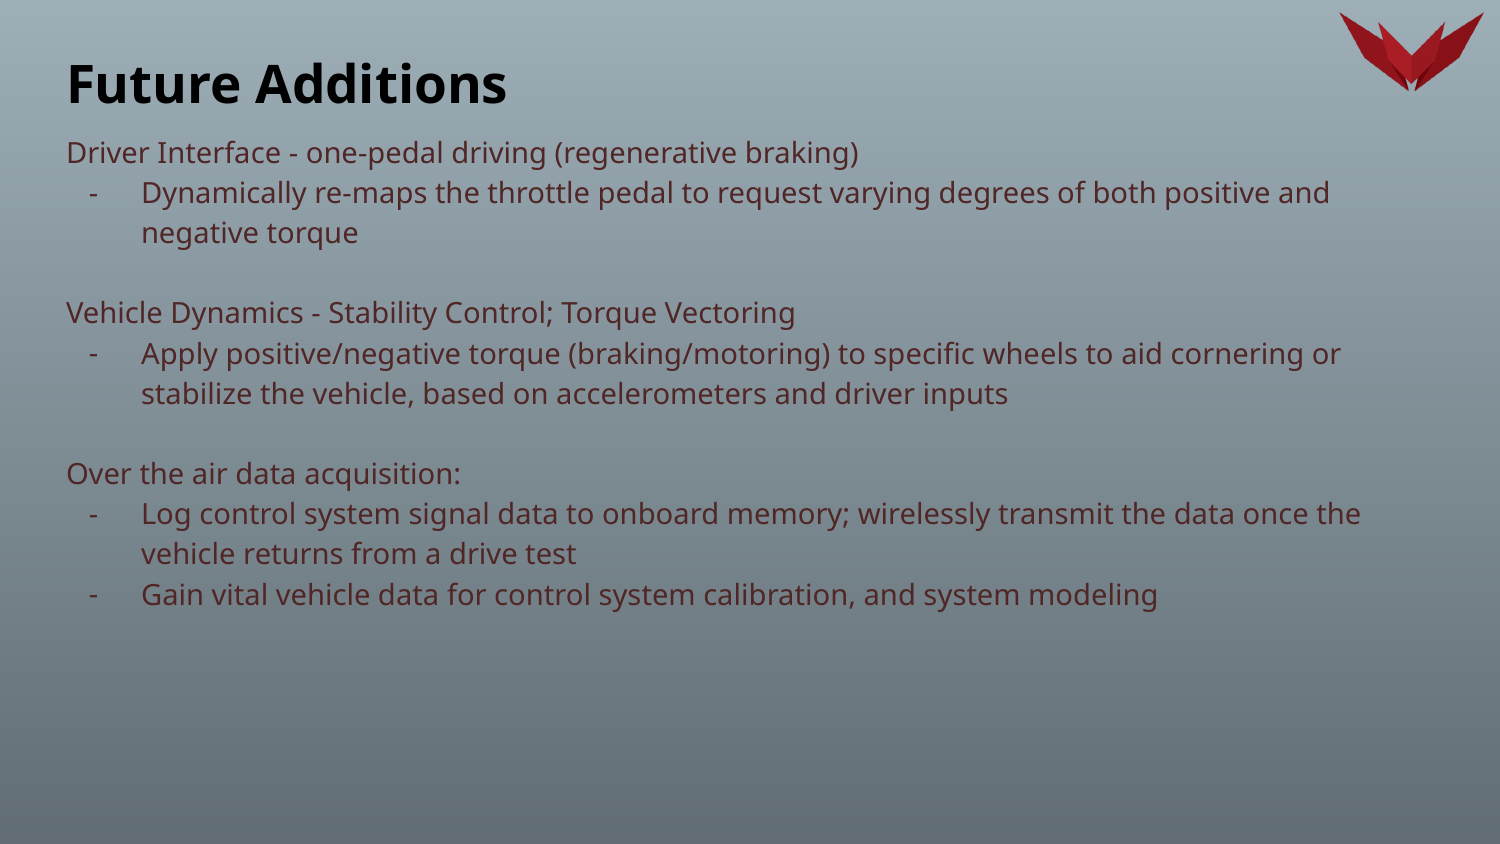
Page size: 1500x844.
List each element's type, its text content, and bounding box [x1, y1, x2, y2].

title Future Additions [51, 35, 1449, 114]
list Driver Interface - one-pedal driving (regenerative braking) Dynamically re-maps the throttle pedal to request varying degrees of both positive and negative torque Vehicle Dynamics - Stability Control; Torque Vectoring Apply positive/negative torque (braking/motoring) to specific wheels to aid cornering or stabilize the vehicle, based on accelerometers and driver inputs Over the air data acquisition: Log control system signal data to onboard memory; wirelessly transmit the data once the vehicle returns from a drive test Gain vital vehicle data for control system calibration, and system modeling [51, 114, 1449, 775]
picture [1339, 12, 1487, 91]
